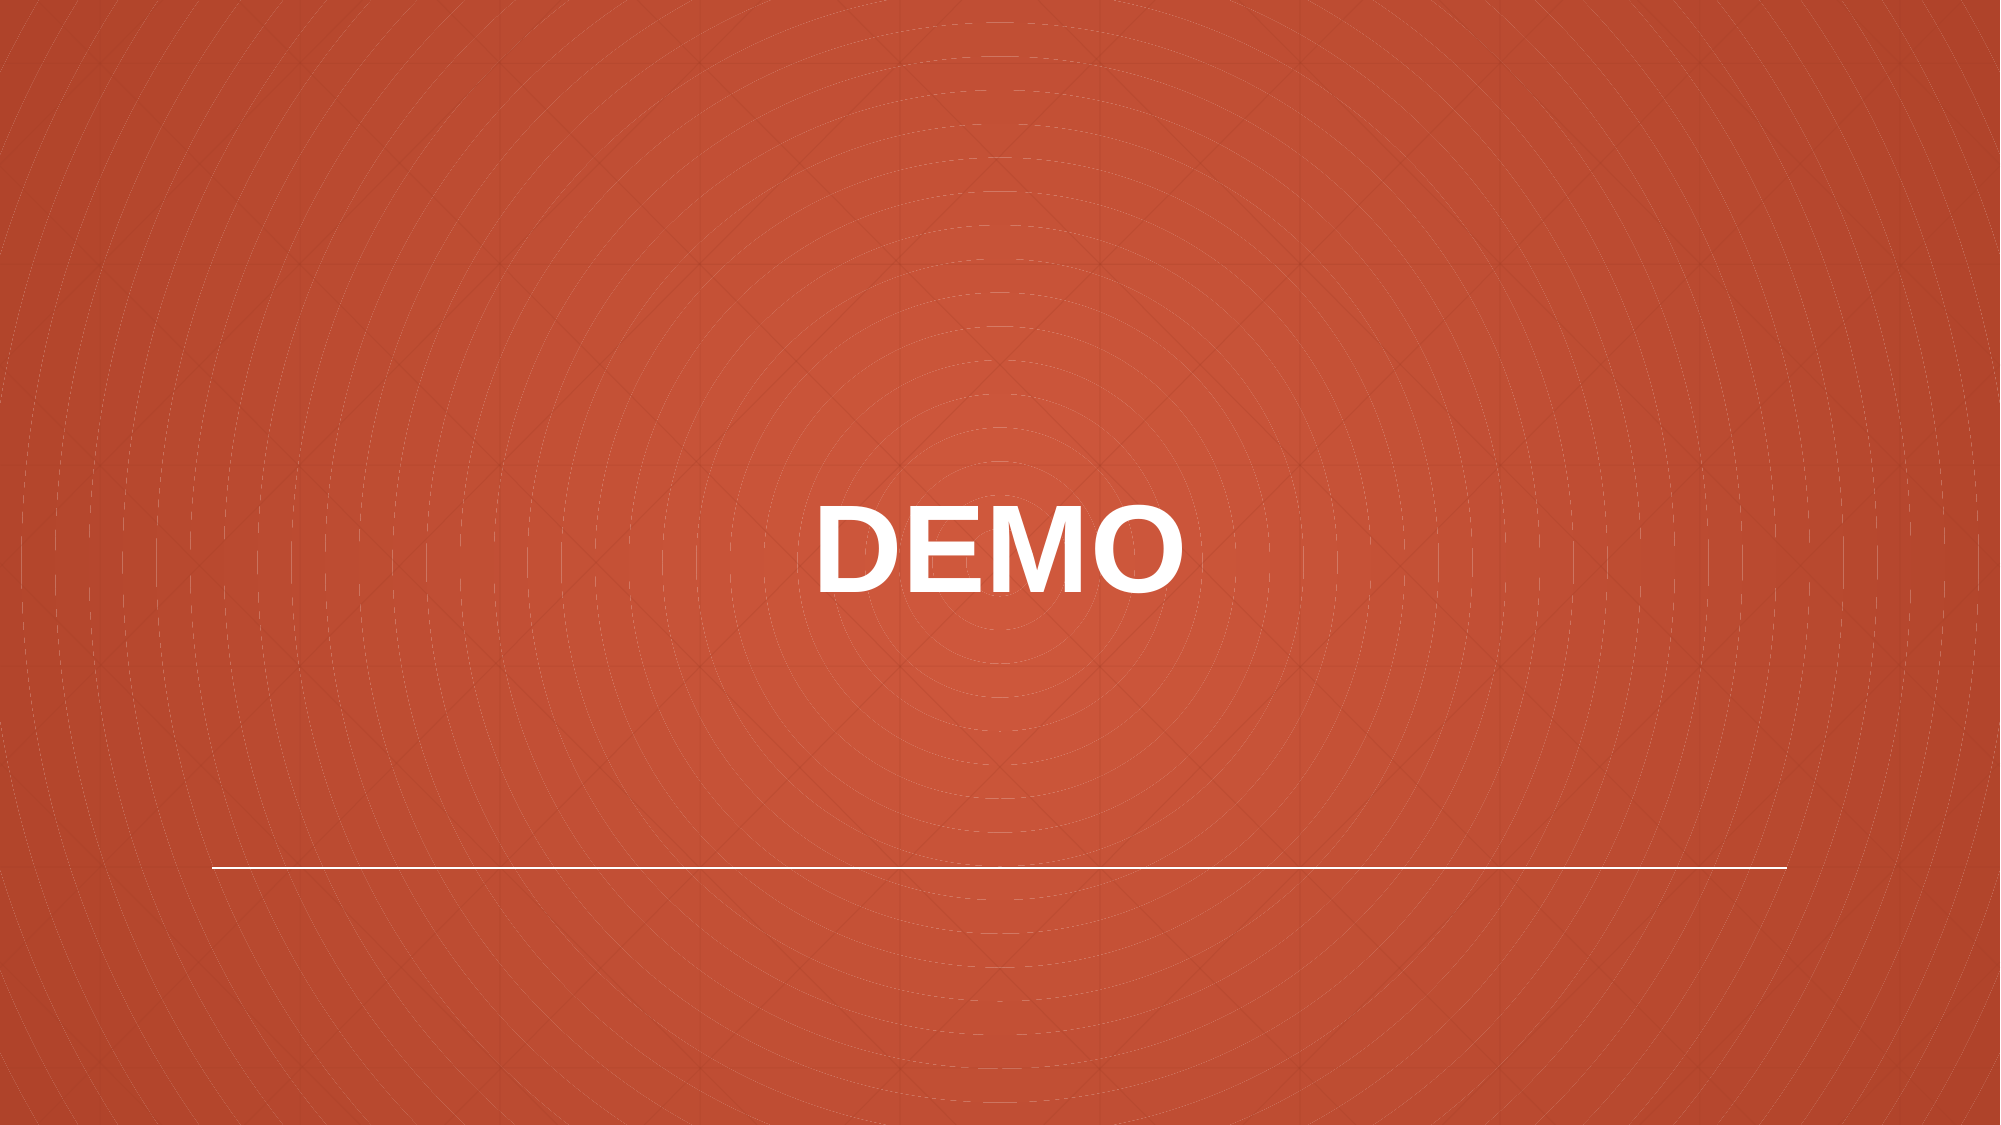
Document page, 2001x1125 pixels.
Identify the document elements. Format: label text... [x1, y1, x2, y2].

title DEMO [212, 241, 1788, 867]
